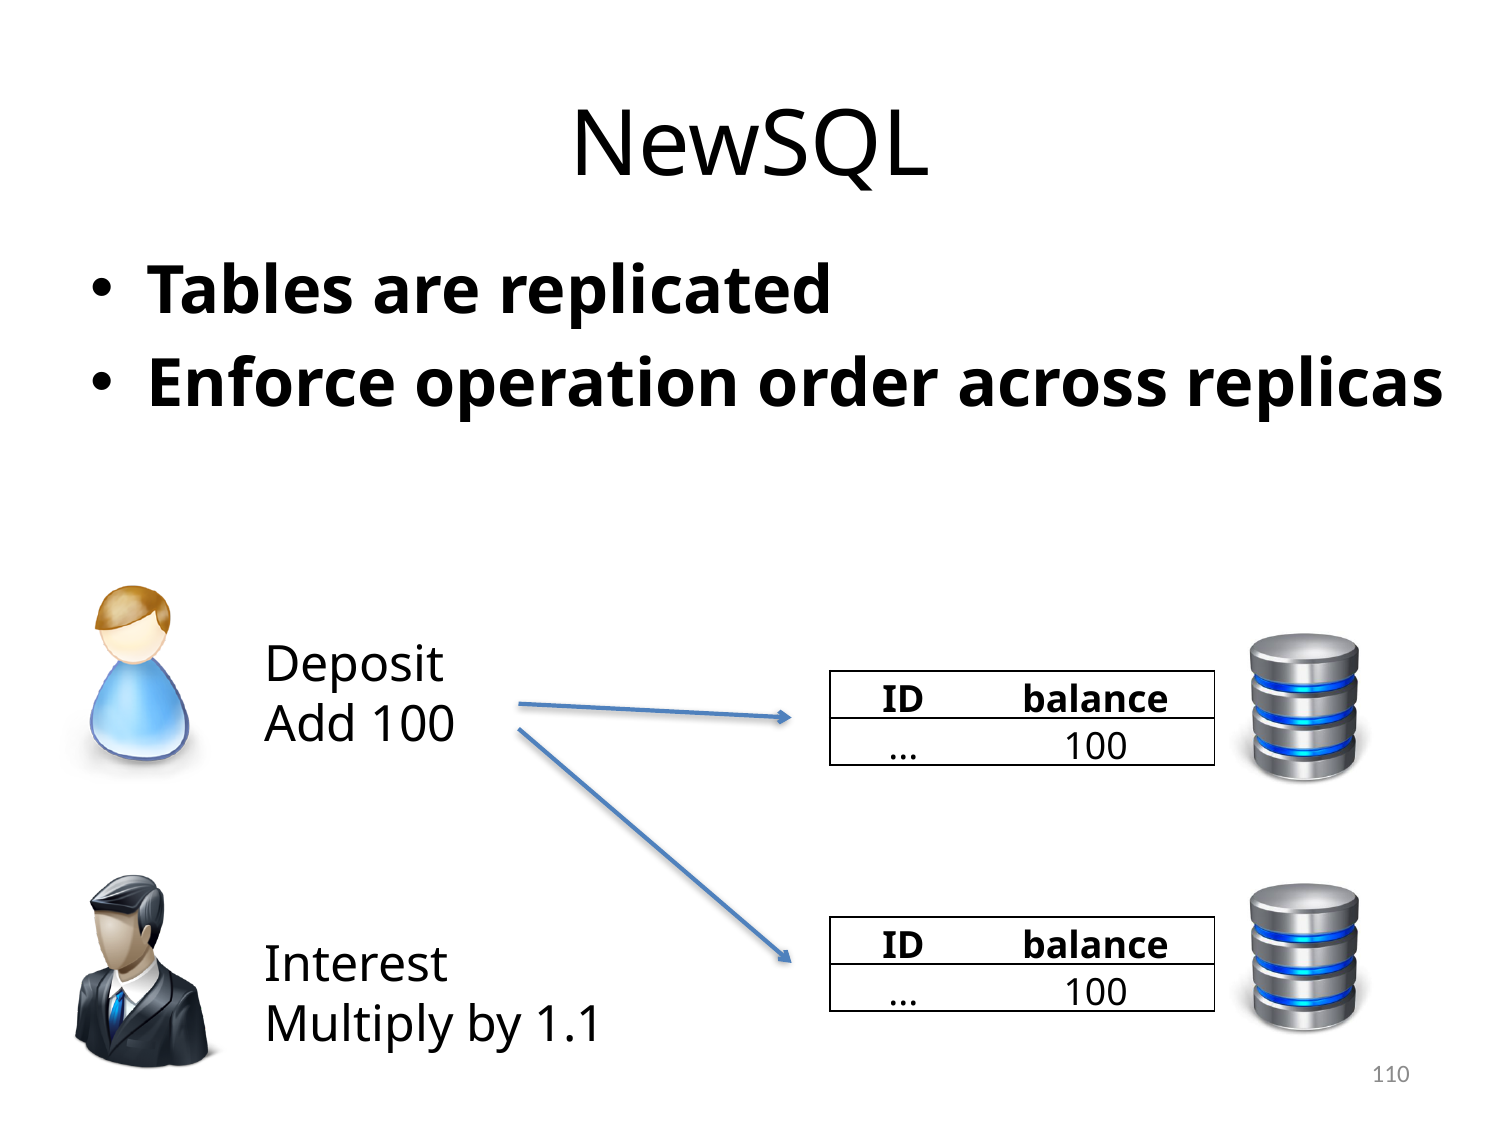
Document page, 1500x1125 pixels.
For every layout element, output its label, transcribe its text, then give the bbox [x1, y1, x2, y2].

picture [26, 571, 239, 784]
title NewSQL [75, 45, 1425, 233]
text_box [518, 703, 792, 718]
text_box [518, 728, 792, 964]
table_cell 100 [977, 965, 1214, 1010]
table_cell 100 [977, 719, 1214, 764]
table_header ID [831, 918, 977, 963]
table_cell ... [831, 719, 977, 764]
picture [1219, 623, 1389, 793]
slide_number 110 [1074, 1042, 1425, 1103]
table_cell ... [831, 965, 977, 1010]
picture [40, 873, 239, 1071]
table_header balance [977, 672, 1214, 717]
list Tables are replicated Enforce operation order across replicas [75, 239, 1500, 1011]
picture [1219, 873, 1389, 1043]
text_box Deposit Add 100 Interest Multiply by 1.1 [249, 623, 679, 1059]
table_header ID [831, 672, 977, 717]
table_header balance [977, 918, 1214, 963]
